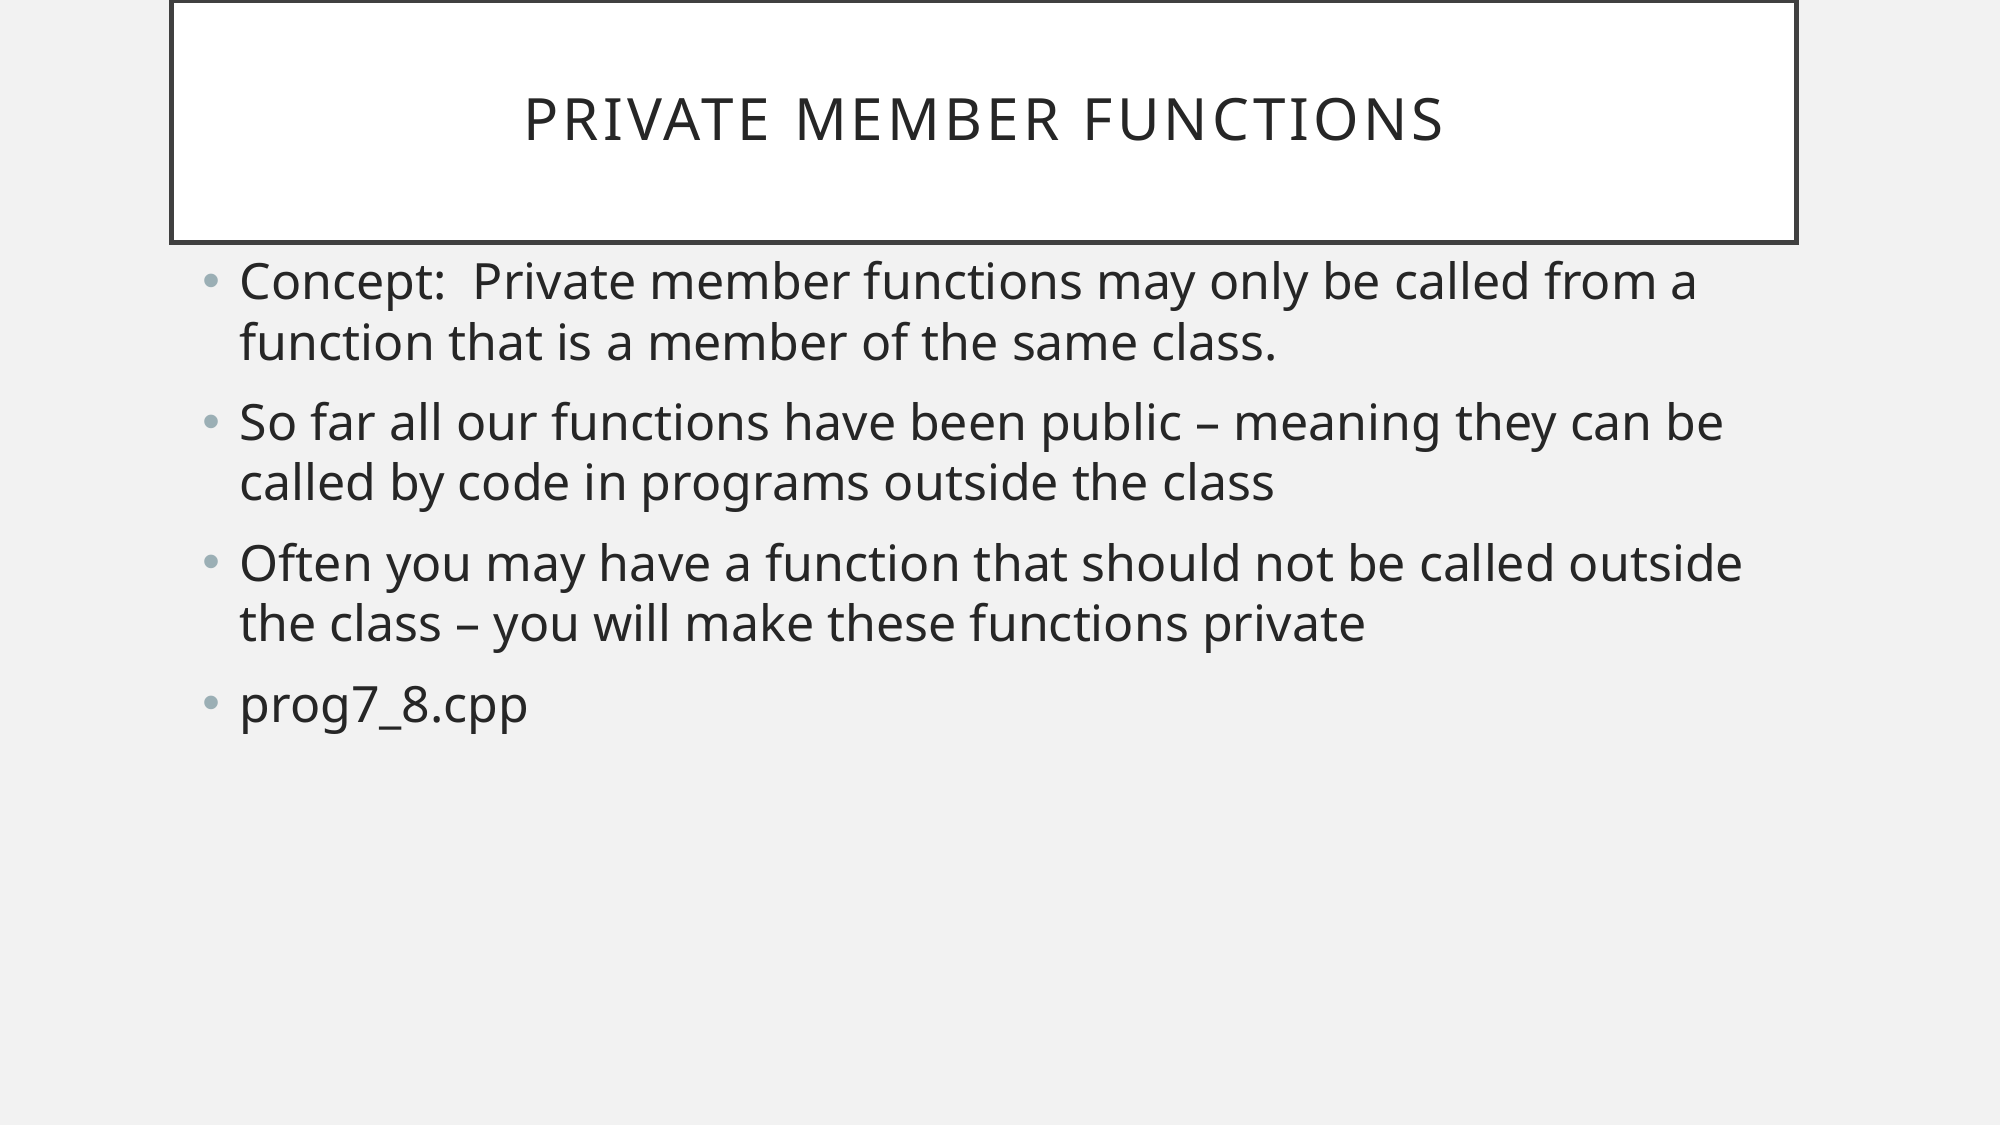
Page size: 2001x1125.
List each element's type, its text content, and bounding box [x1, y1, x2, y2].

title Private member functions [169, 0, 1799, 245]
list Concept: Private member functions may only be called from a function that is a member of the same class. So far all our functions have been public – meaning they can be called by code in programs outside the class Often you may have a function that should not be called outside the class – you will make these functions private prog7_8.cpp [187, 242, 1797, 950]
